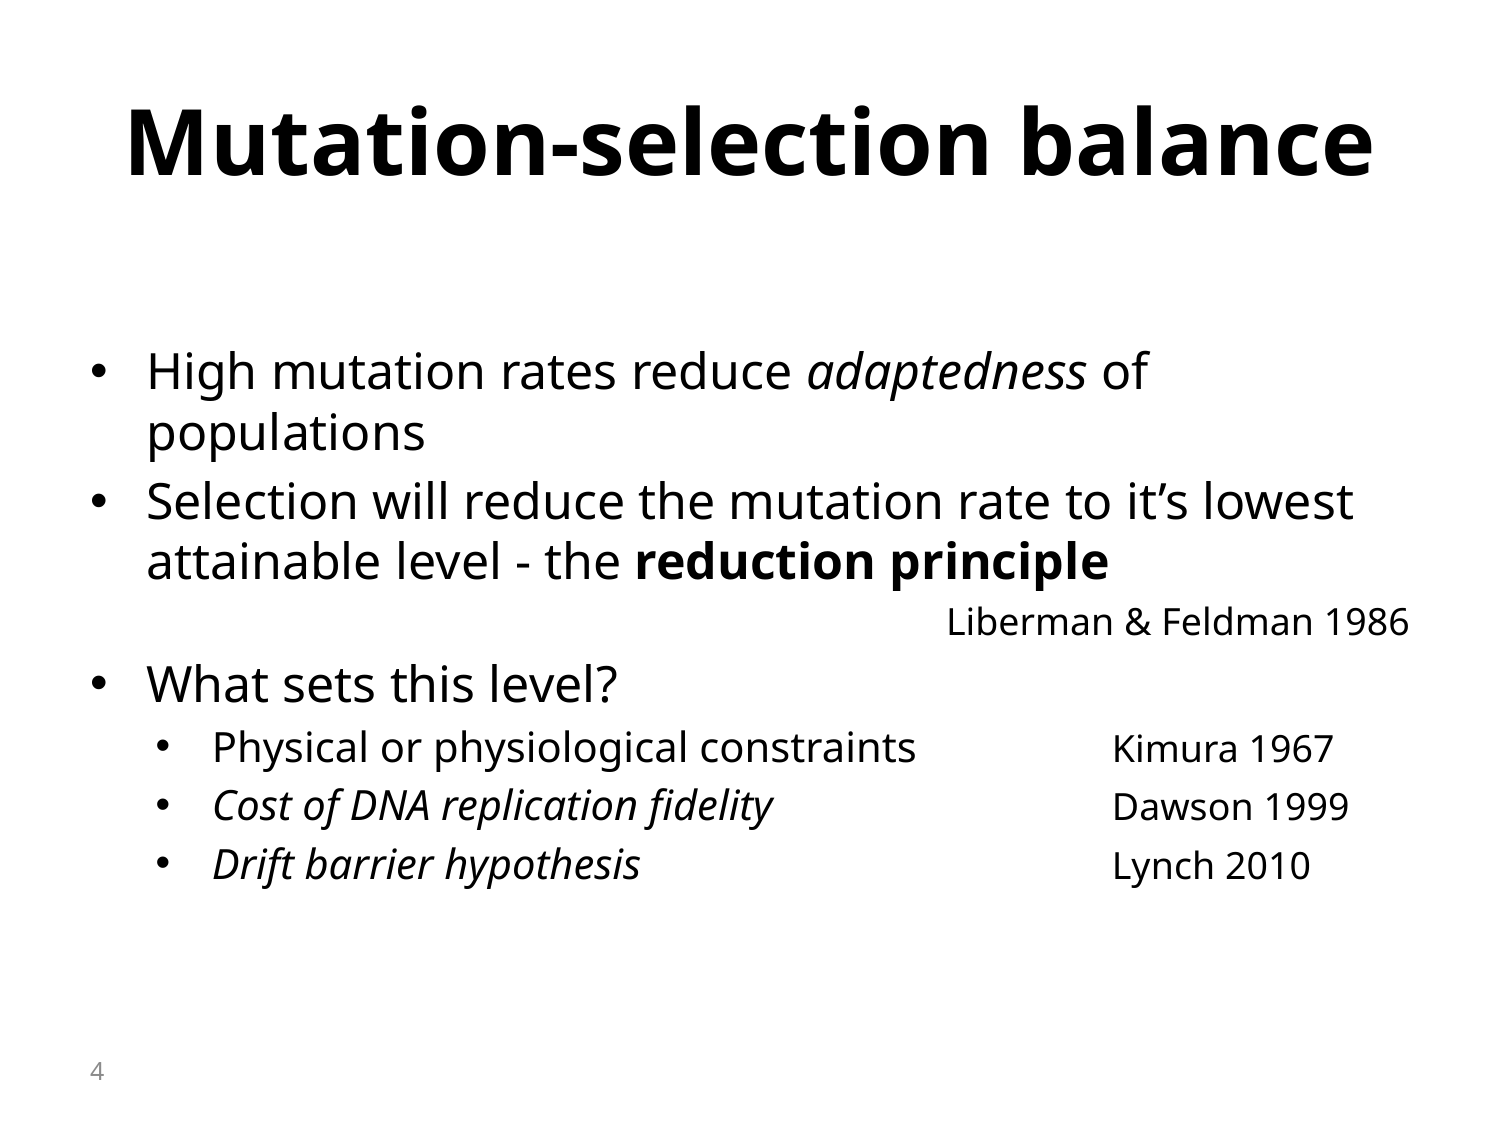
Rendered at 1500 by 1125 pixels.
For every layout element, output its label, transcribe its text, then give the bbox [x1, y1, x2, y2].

title Mutation-selection balance [75, 45, 1425, 233]
slide_number 4 [75, 1042, 425, 1103]
